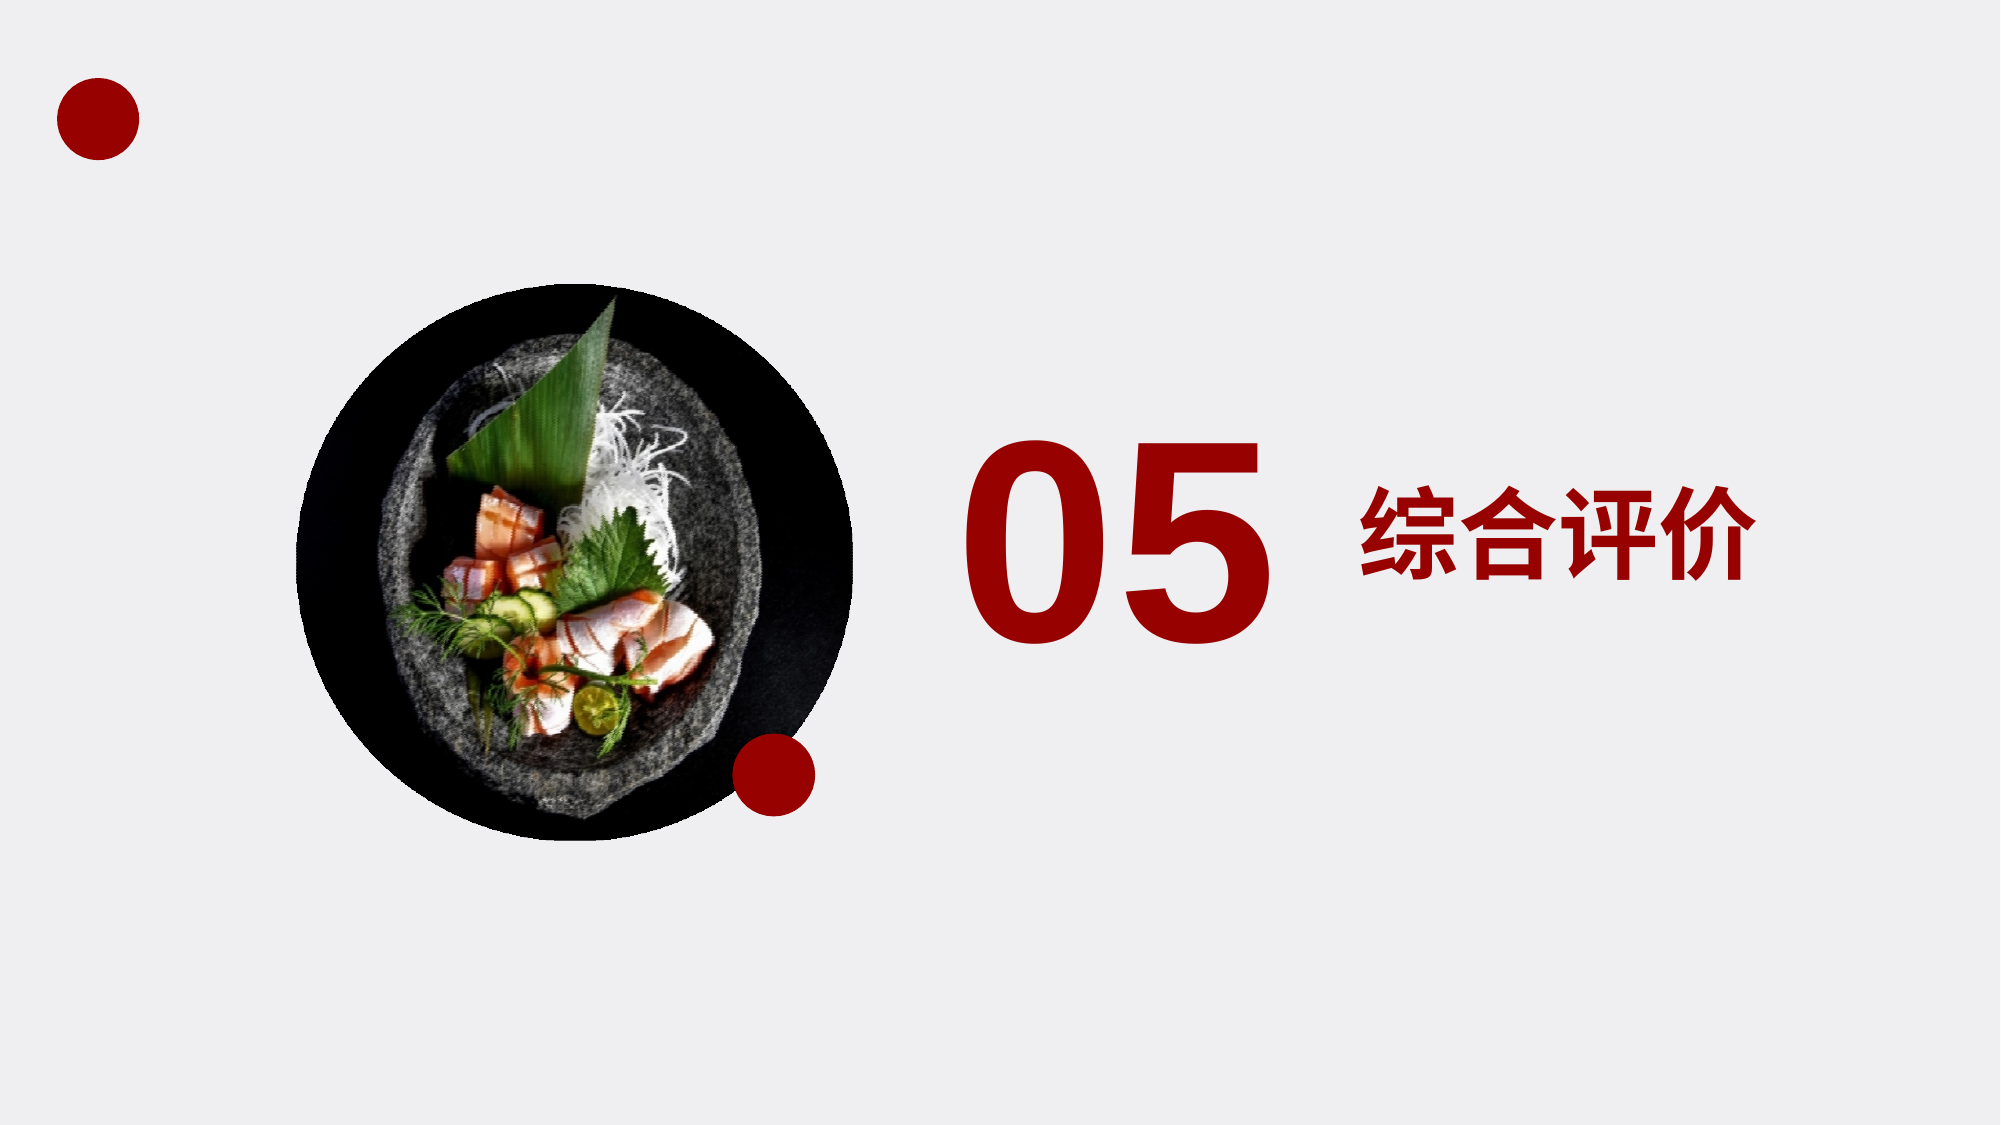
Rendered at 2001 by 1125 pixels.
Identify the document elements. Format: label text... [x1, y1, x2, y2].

title 综合评价 [1356, 469, 1761, 660]
picture [296, 284, 853, 841]
text_box 05 [953, 351, 1280, 699]
